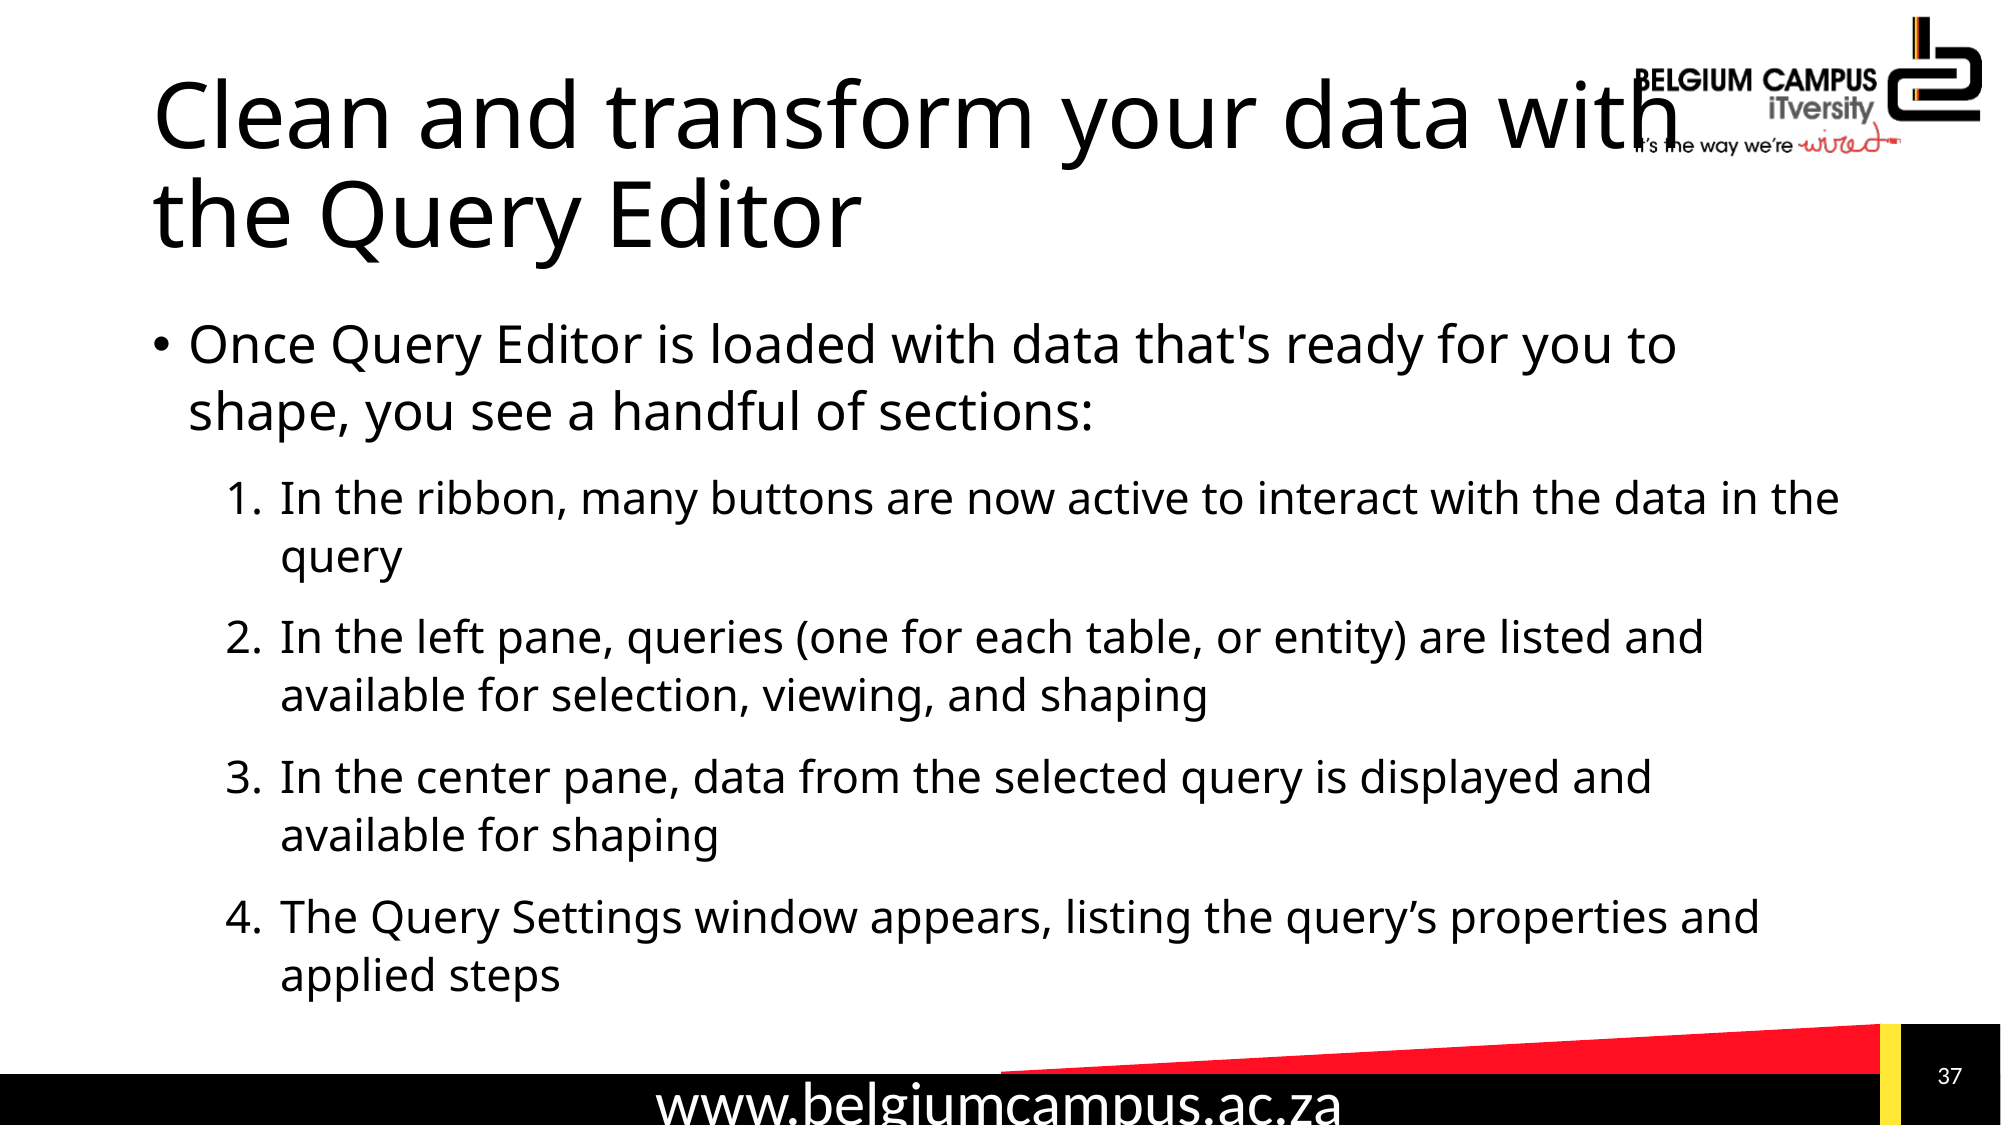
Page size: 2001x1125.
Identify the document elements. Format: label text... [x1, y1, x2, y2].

picture [1631, 0, 1986, 198]
title Clean and transform your data with the Query Editor [137, 59, 1863, 278]
list Once Query Editor is loaded with data that's ready for you to shape, you see a handful of sections: In the ribbon, many buttons are now active to interact with the data in the query In the left pane, queries (one for each table, or entity) are listed and available for selection, viewing, and shaping In the center pane, data from the selected query is displayed and available for shaping The Query Settings window appears, listing the query’s properties and applied steps [137, 299, 1863, 1014]
